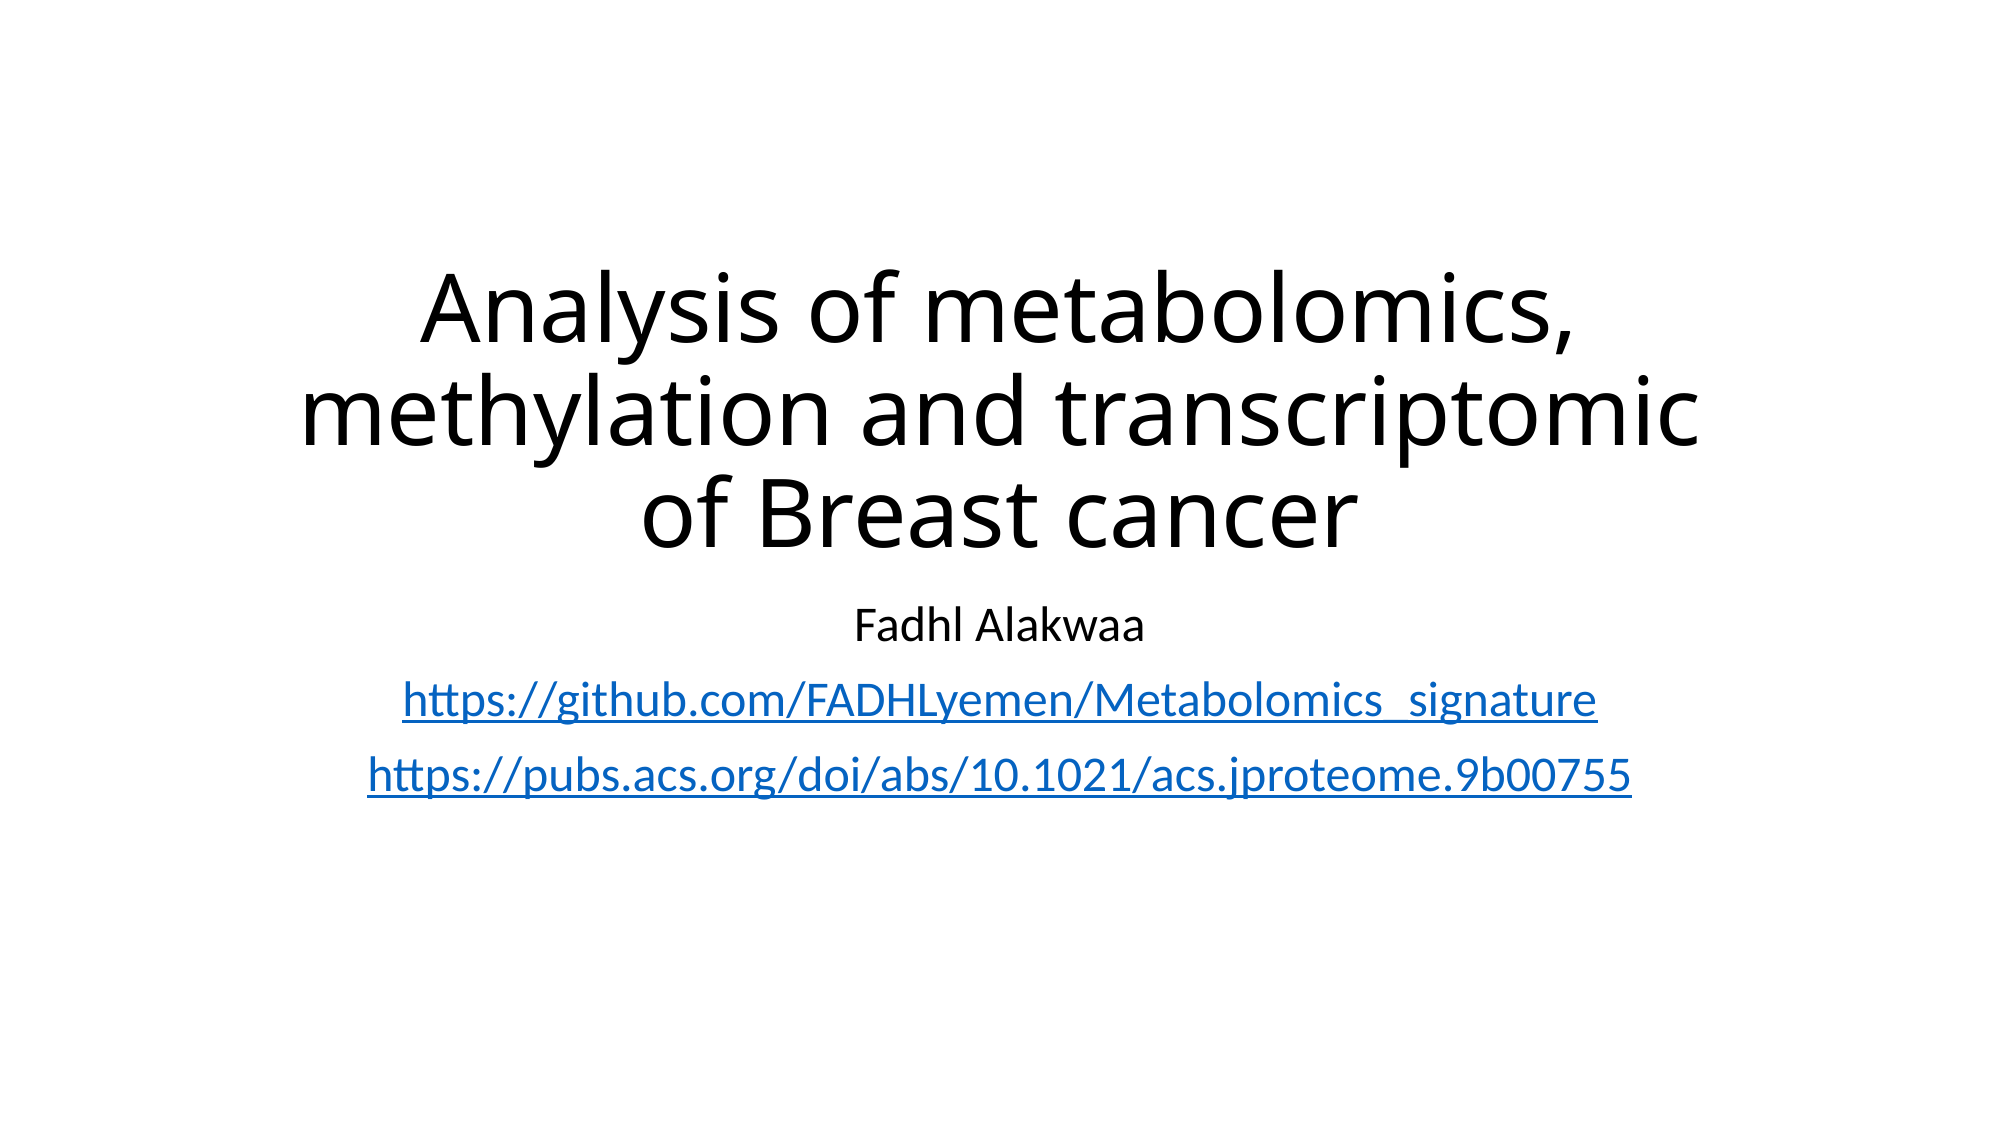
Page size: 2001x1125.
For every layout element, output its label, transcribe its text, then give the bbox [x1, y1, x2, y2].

title Analysis of metabolomics, methylation and transcriptomic of Breast cancer [249, 184, 1750, 576]
subtitle Fadhl Alakwaa https://github.com/FADHLyemen/Metabolomics_signature https://pubs.acs.org/doi/abs/10.1021/acs.jproteome.9b00755 [249, 590, 1750, 863]
